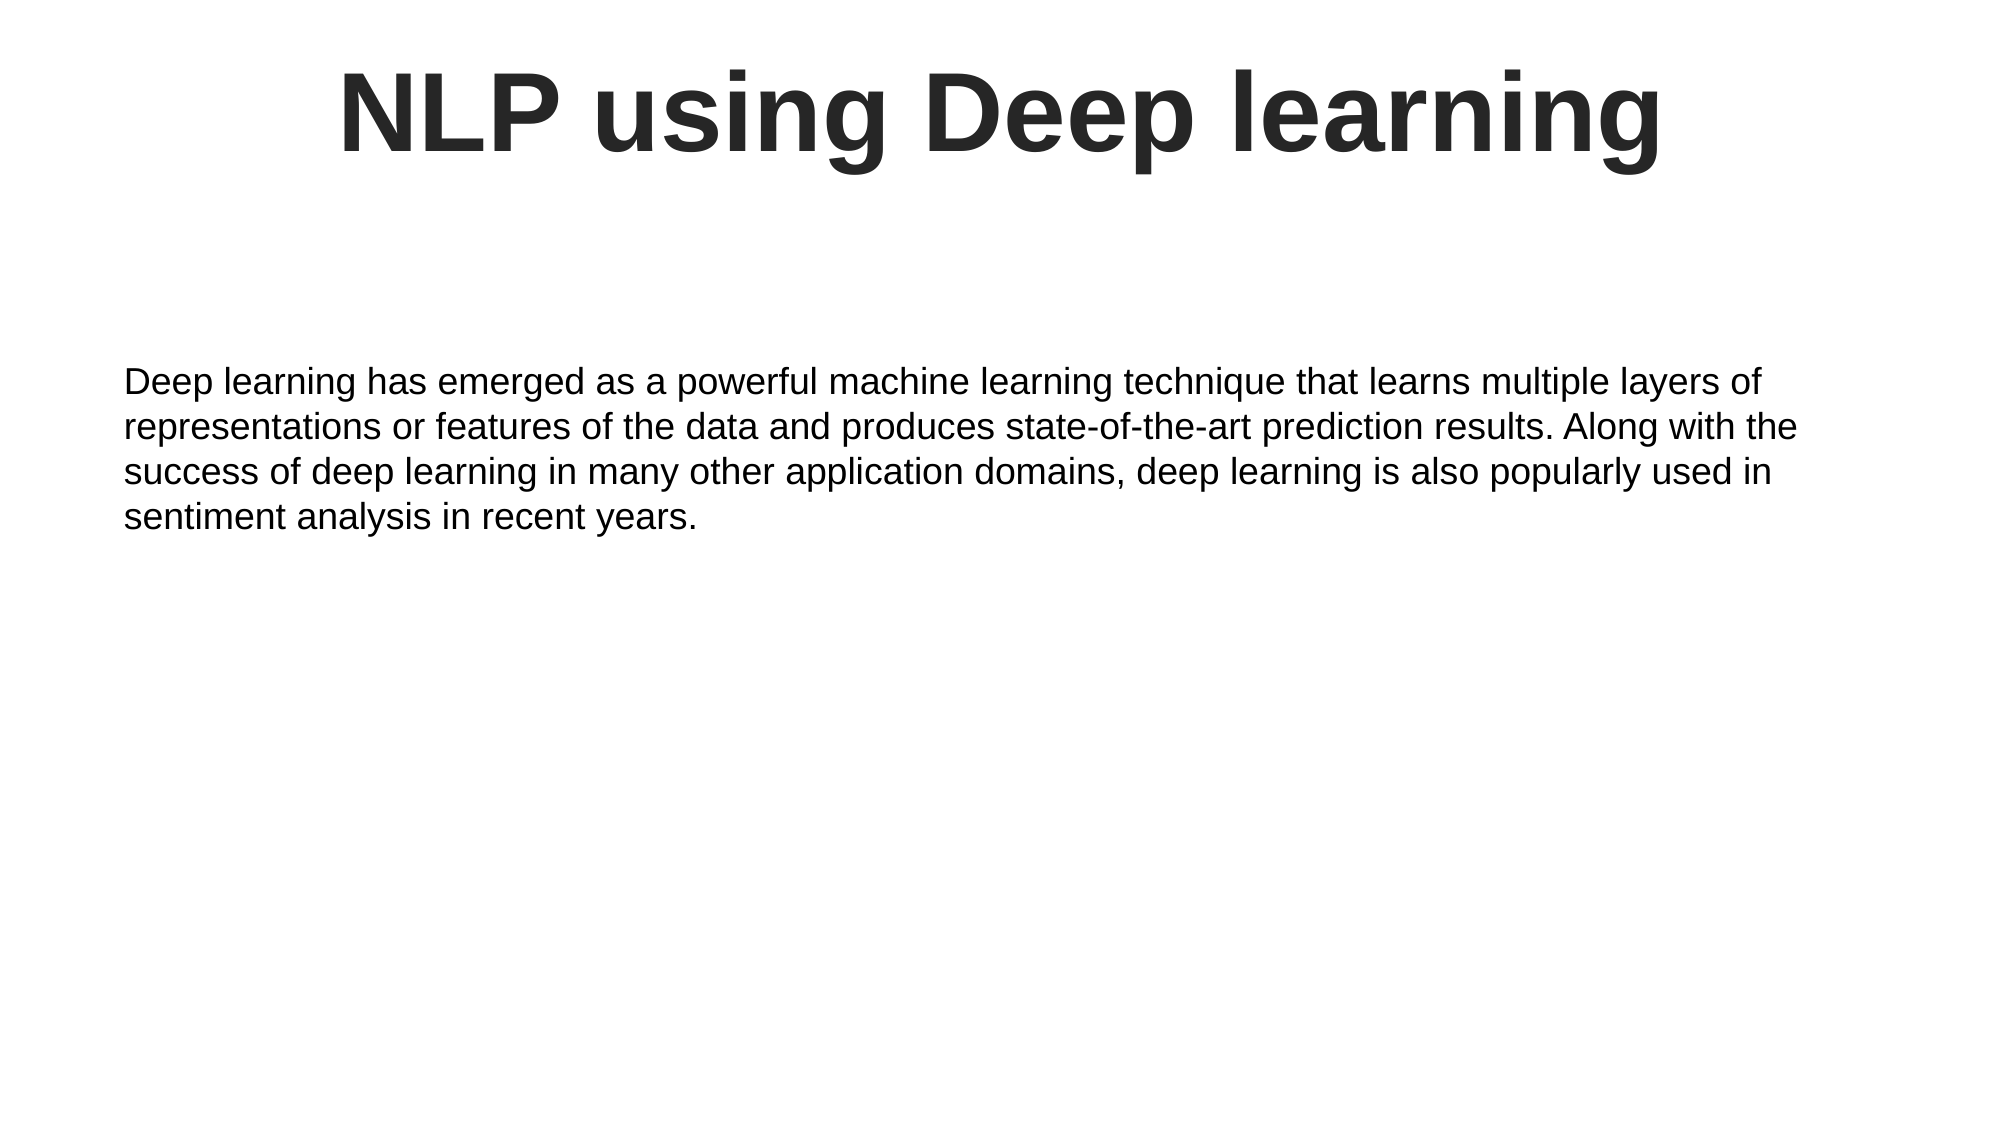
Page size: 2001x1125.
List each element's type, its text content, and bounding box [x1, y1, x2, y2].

text_box Deep learning has emerged as a powerful machine learning technique that learns multiple layers of representations or features of the data and produces state-of-the-art prediction results. Along with the success of deep learning in many other application domains, deep learning is also popularly used in sentiment analysis in recent years. [109, 259, 1852, 949]
list NLP using Deep learning [53, 55, 1952, 175]
